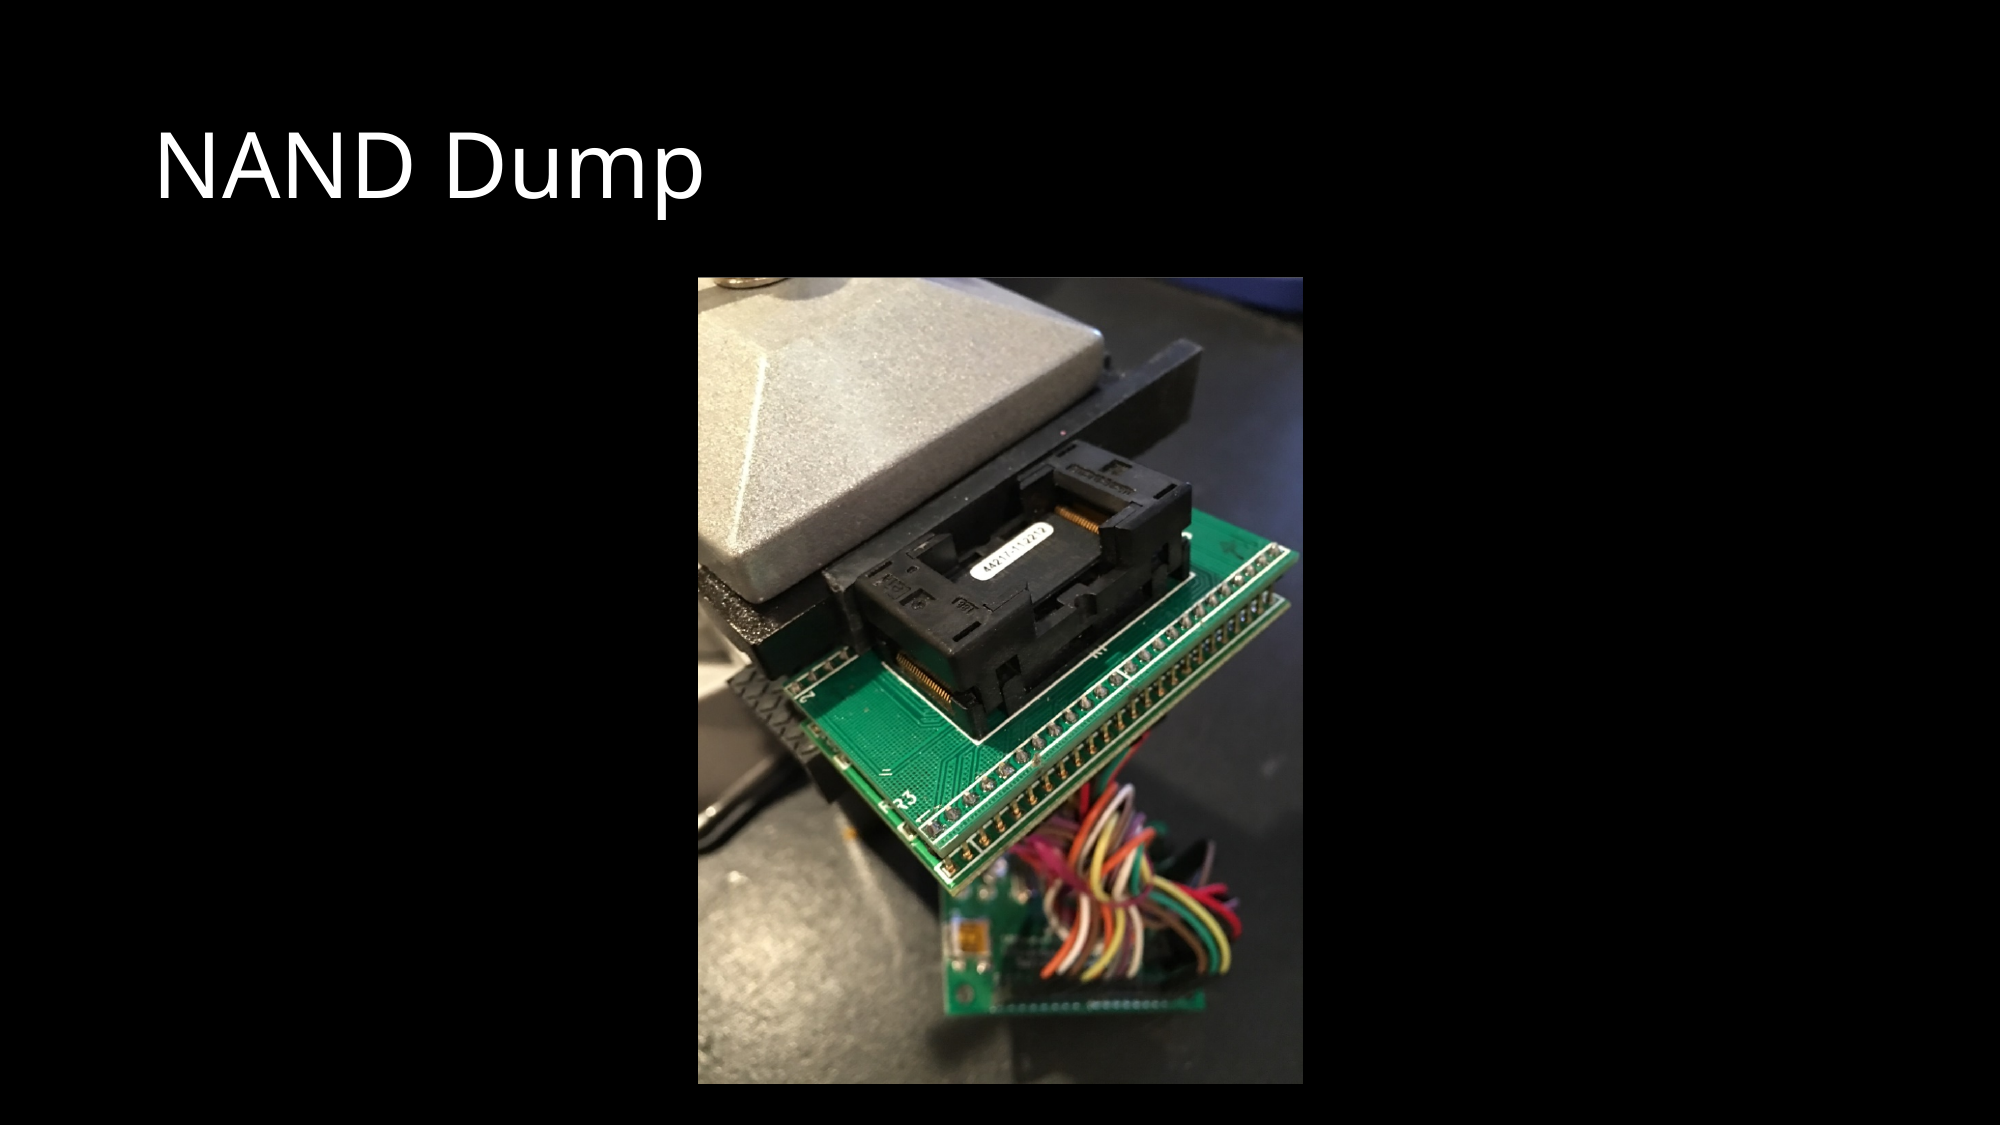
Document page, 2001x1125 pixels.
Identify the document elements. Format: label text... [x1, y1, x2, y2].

title NAND Dump [137, 59, 1863, 278]
picture [596, 278, 1404, 1084]
